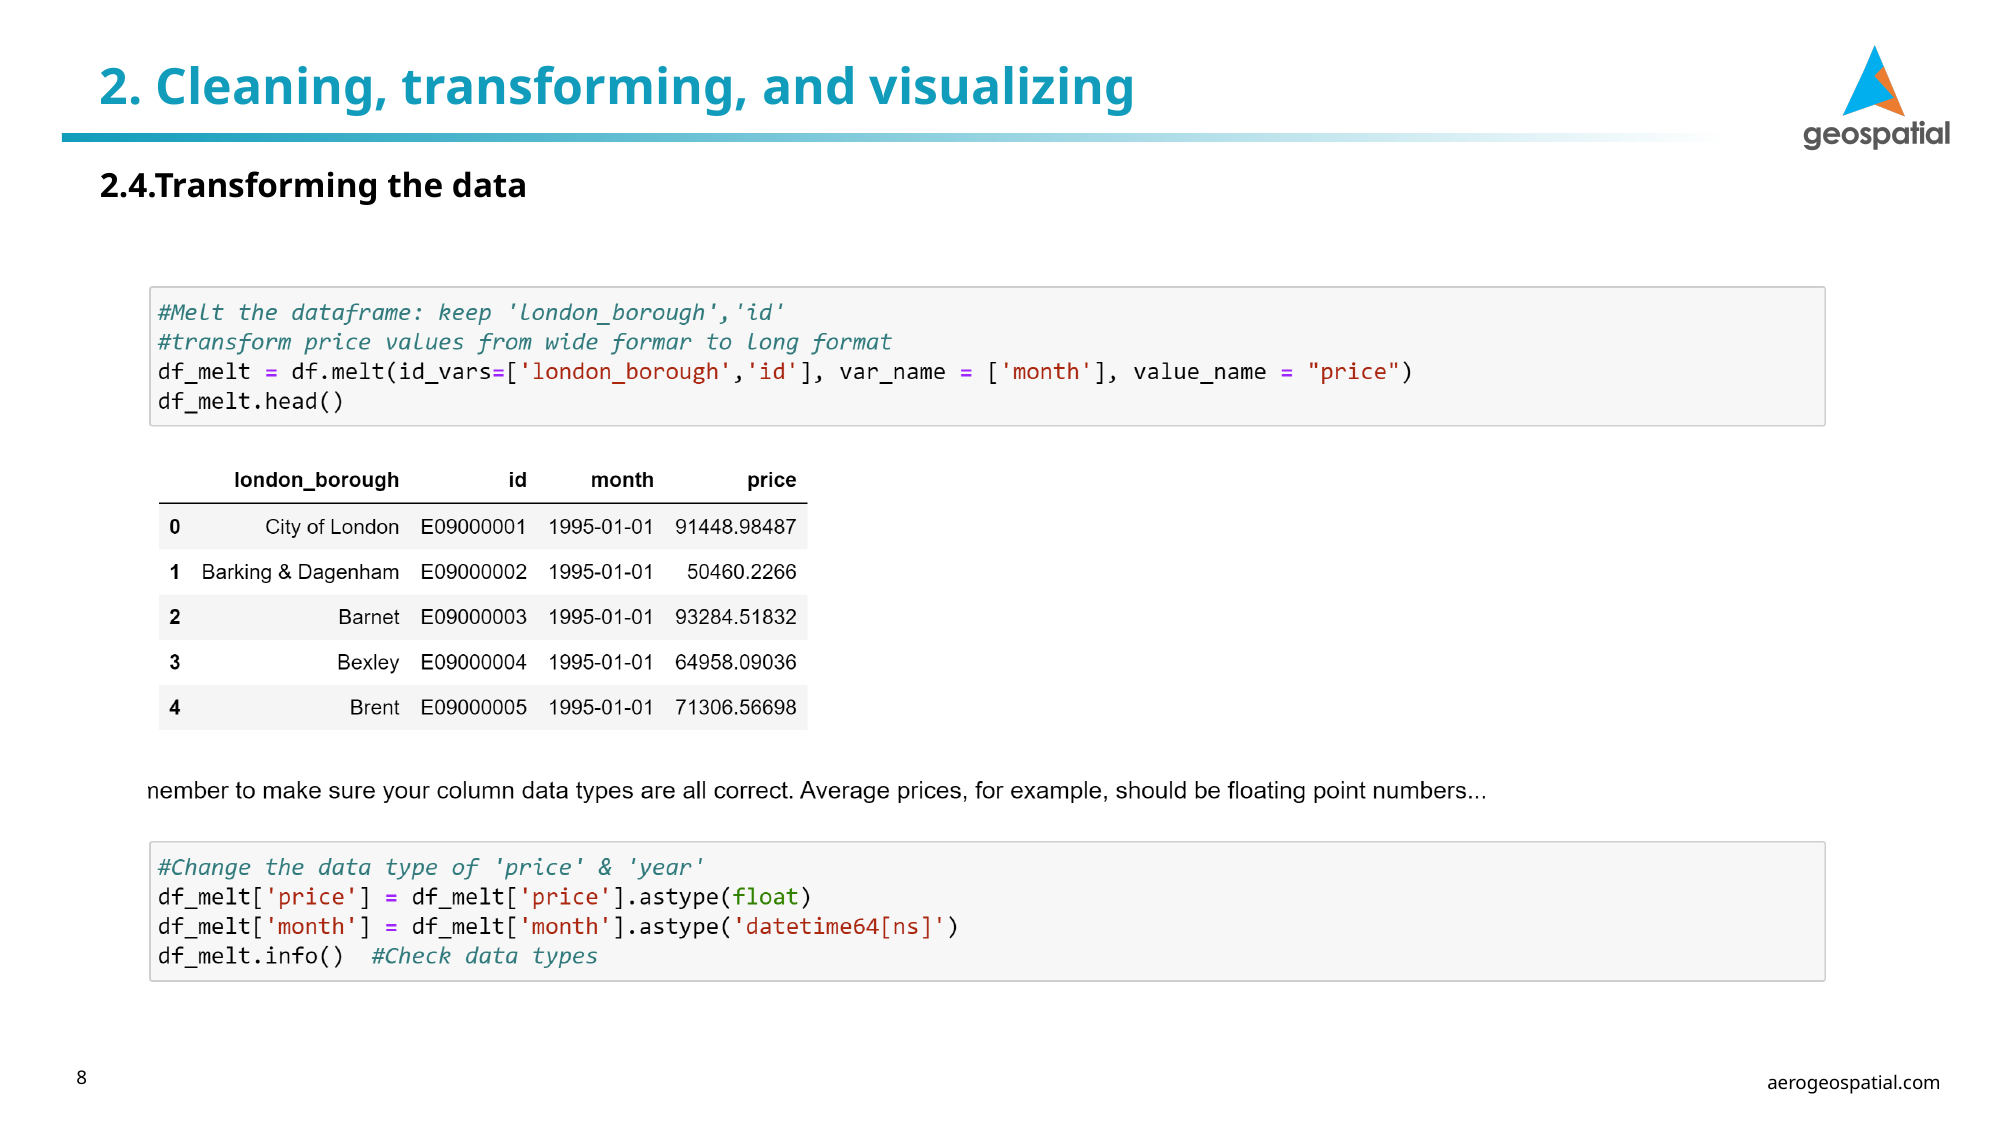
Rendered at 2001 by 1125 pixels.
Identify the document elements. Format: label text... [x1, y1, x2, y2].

picture [148, 277, 1831, 991]
title 2. Cleaning, transforming, and visualizing [99, 61, 1900, 135]
picture [1784, 45, 1968, 169]
list 2.4.Transforming the data [99, 169, 1900, 1018]
